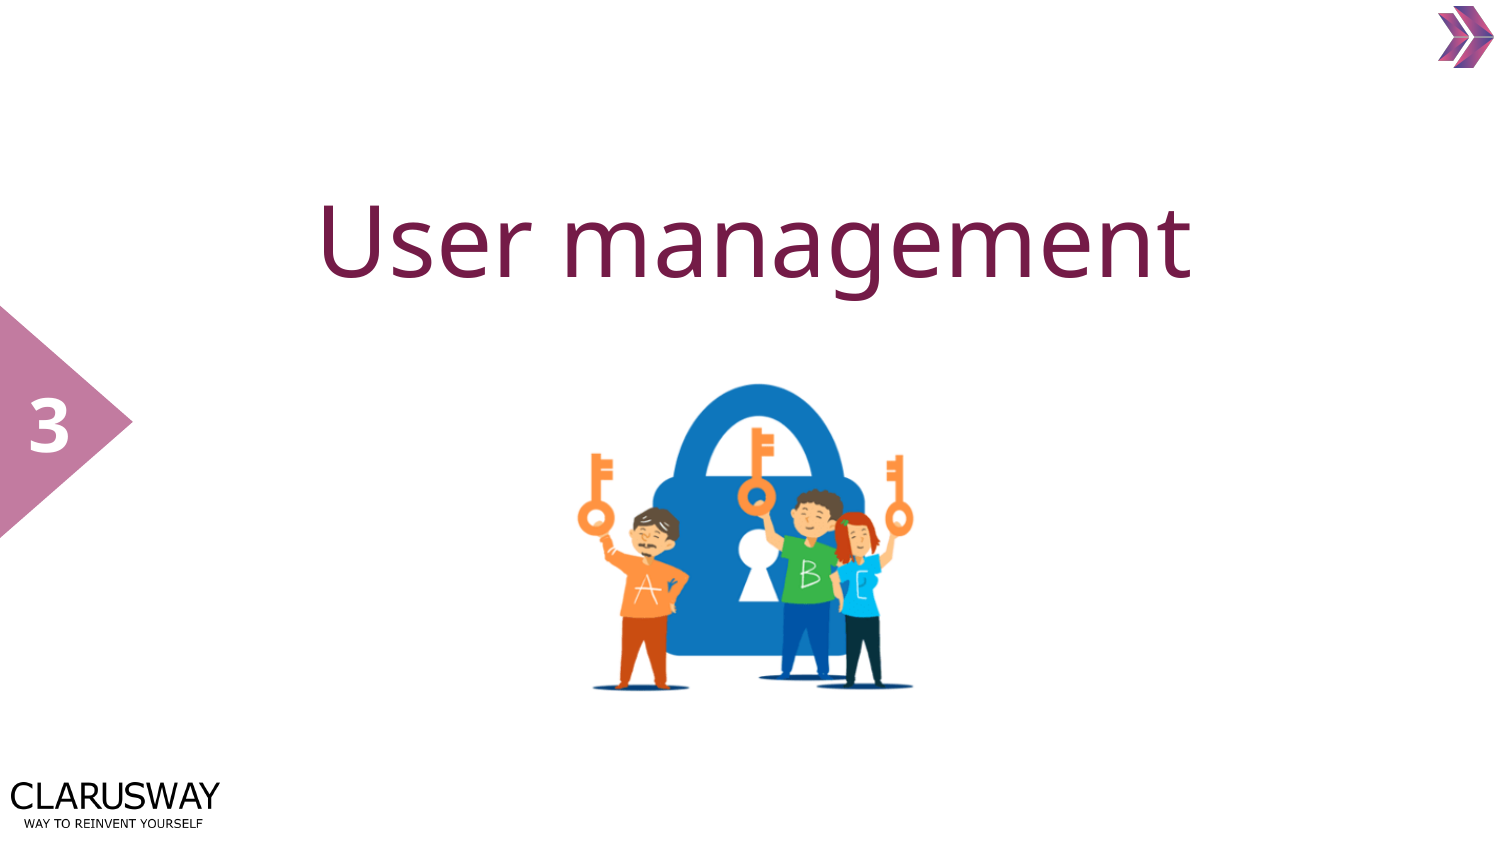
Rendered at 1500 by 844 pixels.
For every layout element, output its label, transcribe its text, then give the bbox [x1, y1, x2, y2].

title User management [232, 162, 1276, 297]
picture [1438, 6, 1494, 68]
text_box 3 [0, 306, 100, 540]
picture [518, 378, 991, 694]
picture [11, 782, 220, 828]
